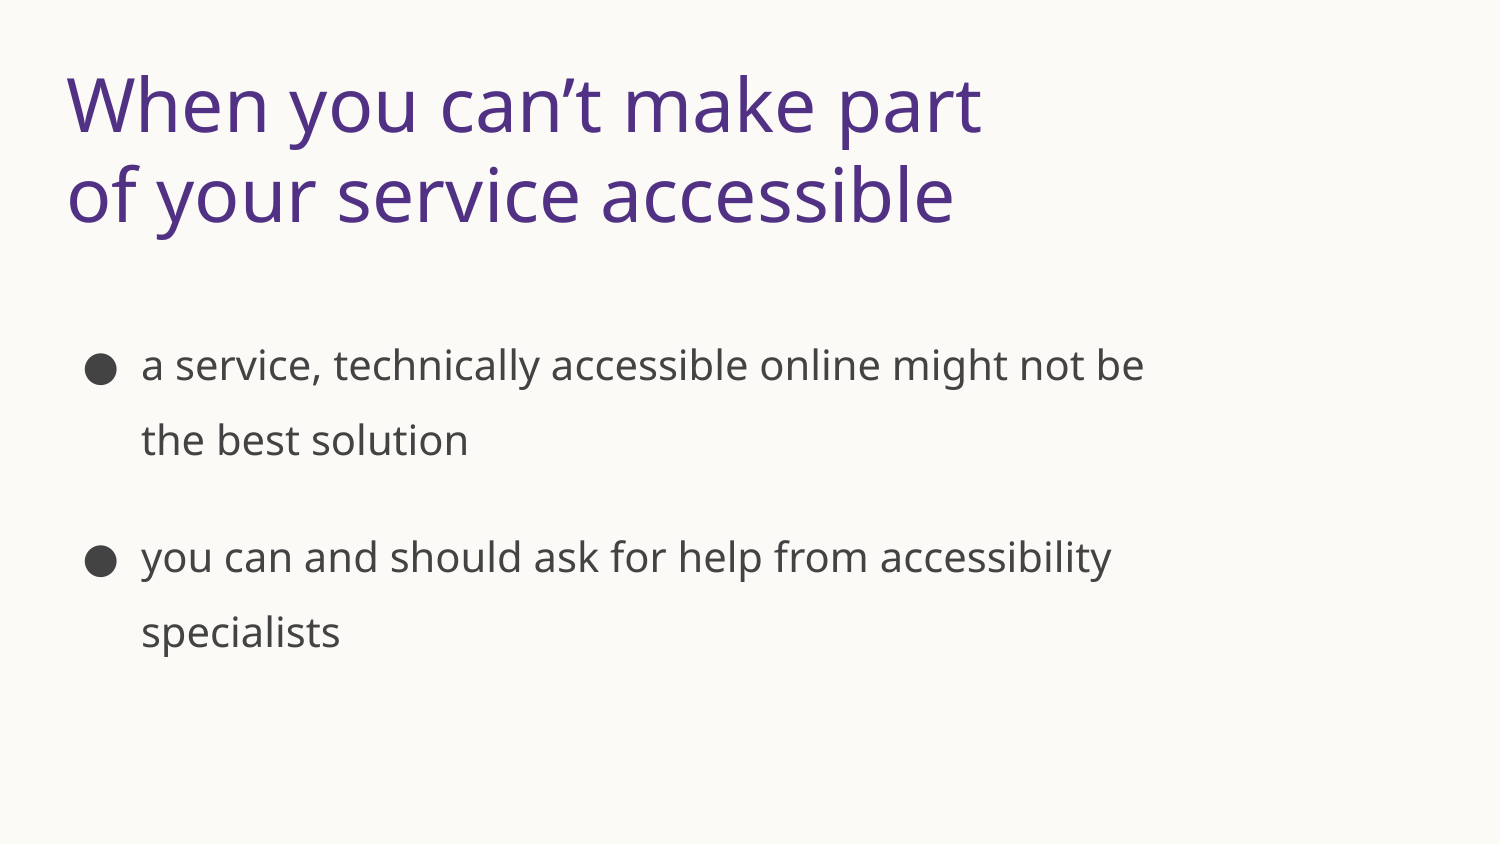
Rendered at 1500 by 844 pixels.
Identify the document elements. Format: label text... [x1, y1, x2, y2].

title When you can’t make part of your service accessible [51, 42, 1067, 270]
list a service, technically accessible online might not be the best solution you can and should ask for help from accessibility specialists [51, 299, 1234, 750]
